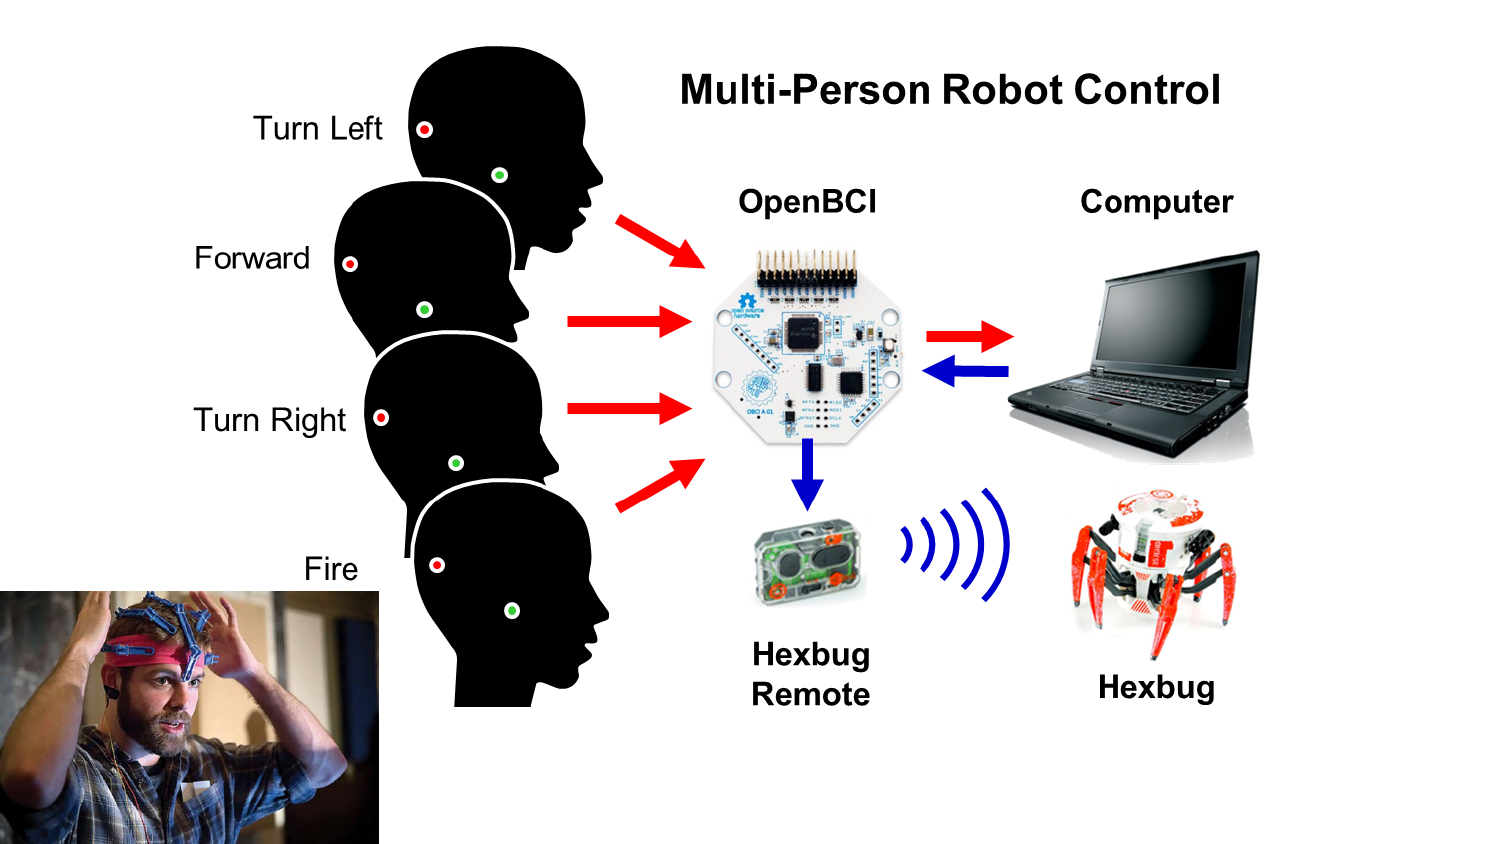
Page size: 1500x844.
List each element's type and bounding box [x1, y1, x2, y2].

picture [0, 11, 1302, 844]
